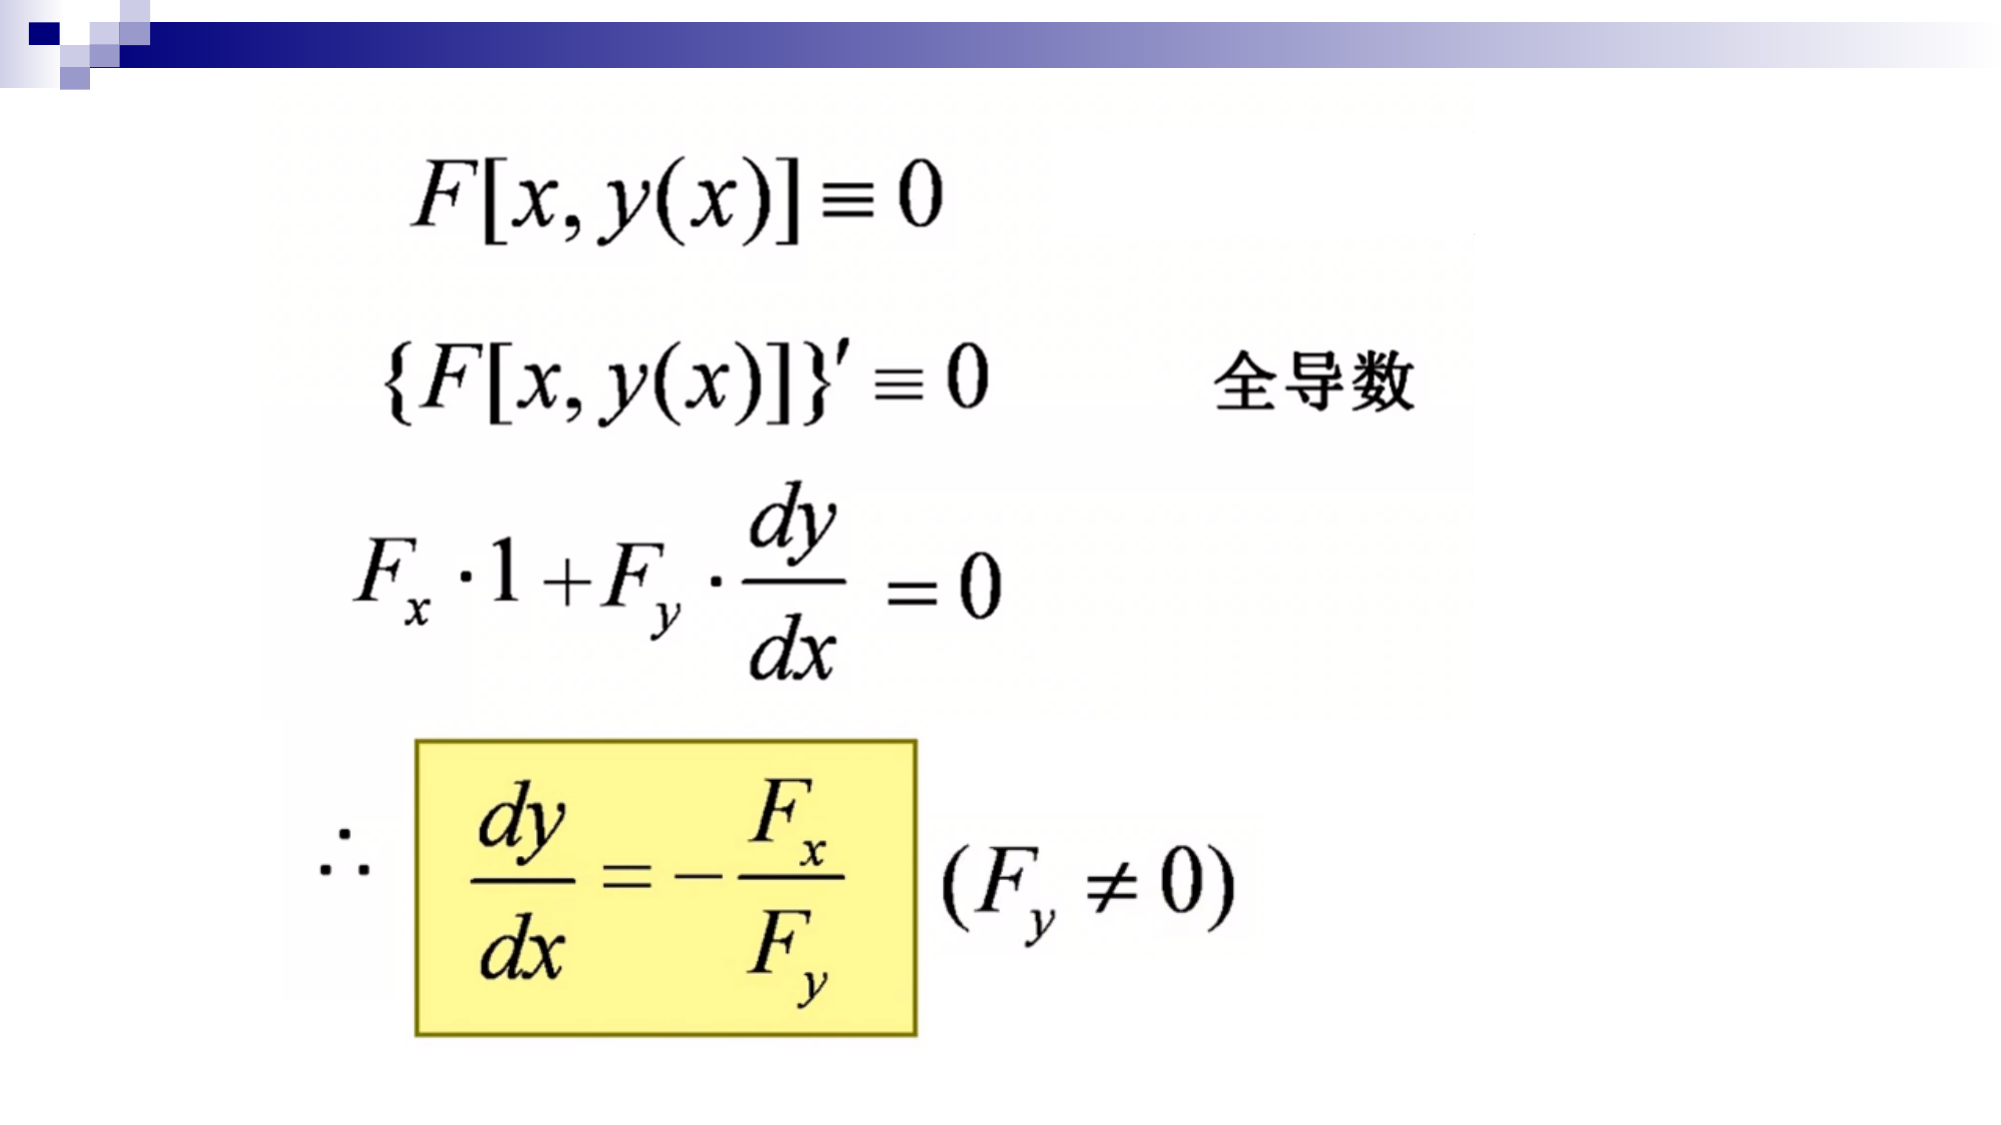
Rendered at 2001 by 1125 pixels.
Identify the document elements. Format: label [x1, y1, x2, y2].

picture [259, 81, 1475, 1049]
